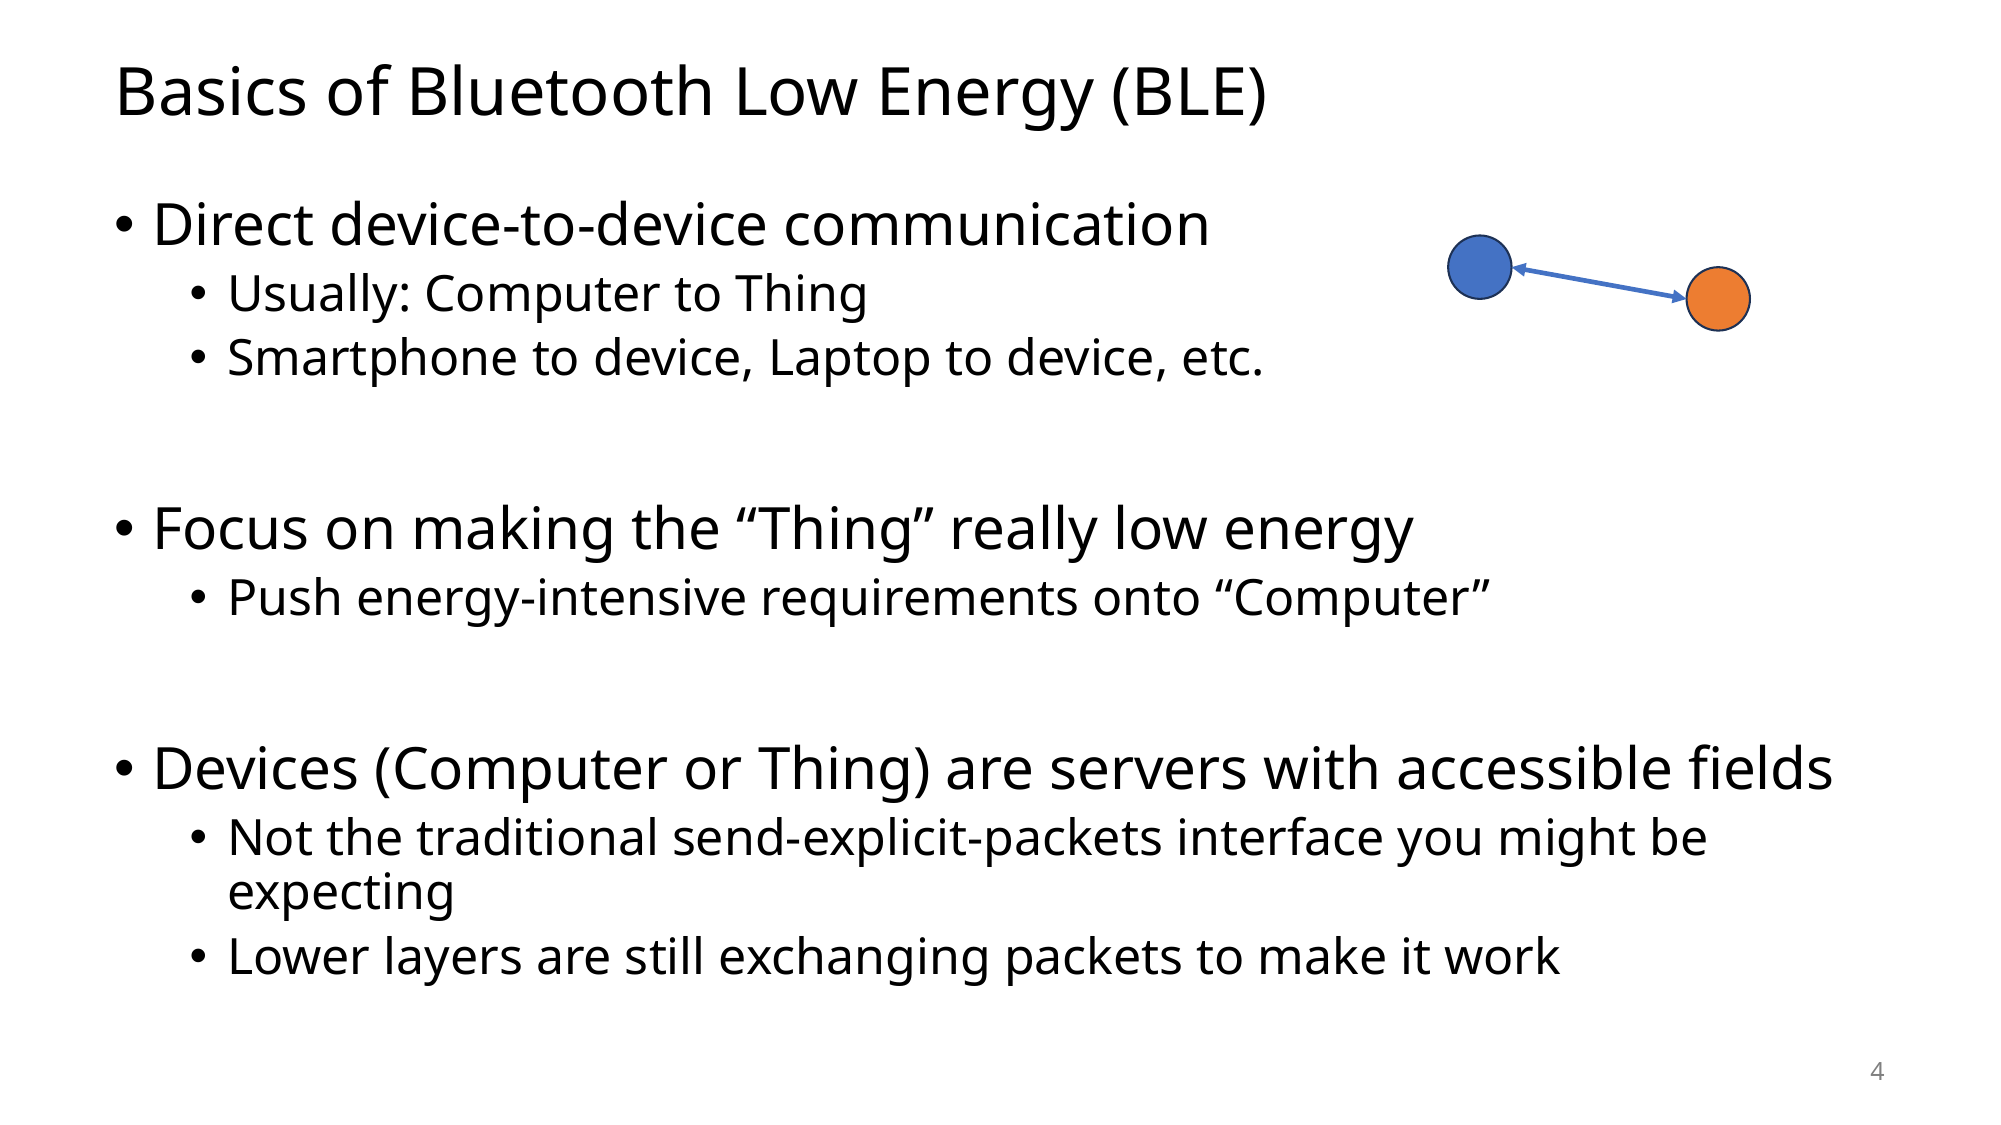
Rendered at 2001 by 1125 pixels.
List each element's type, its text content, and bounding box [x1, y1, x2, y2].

slide_number 4 [1749, 1042, 1900, 1103]
title Basics of Bluetooth Low Energy (BLE) [99, 37, 1900, 150]
text_box [1685, 266, 1752, 332]
text_box [1447, 234, 1513, 300]
list Direct device-to-device communication Usually: Computer to Thing Smartphone to device, Laptop to device, etc. Focus on making the “Thing” really low energy Push energy-intensive requirements onto “Computer” Devices (Computer or Thing) are servers with accessible fields Not the traditional send-explicit-packets interface you might be expecting Lower layers are still exchanging packets to make it work [99, 187, 1900, 1013]
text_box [1511, 267, 1687, 299]
